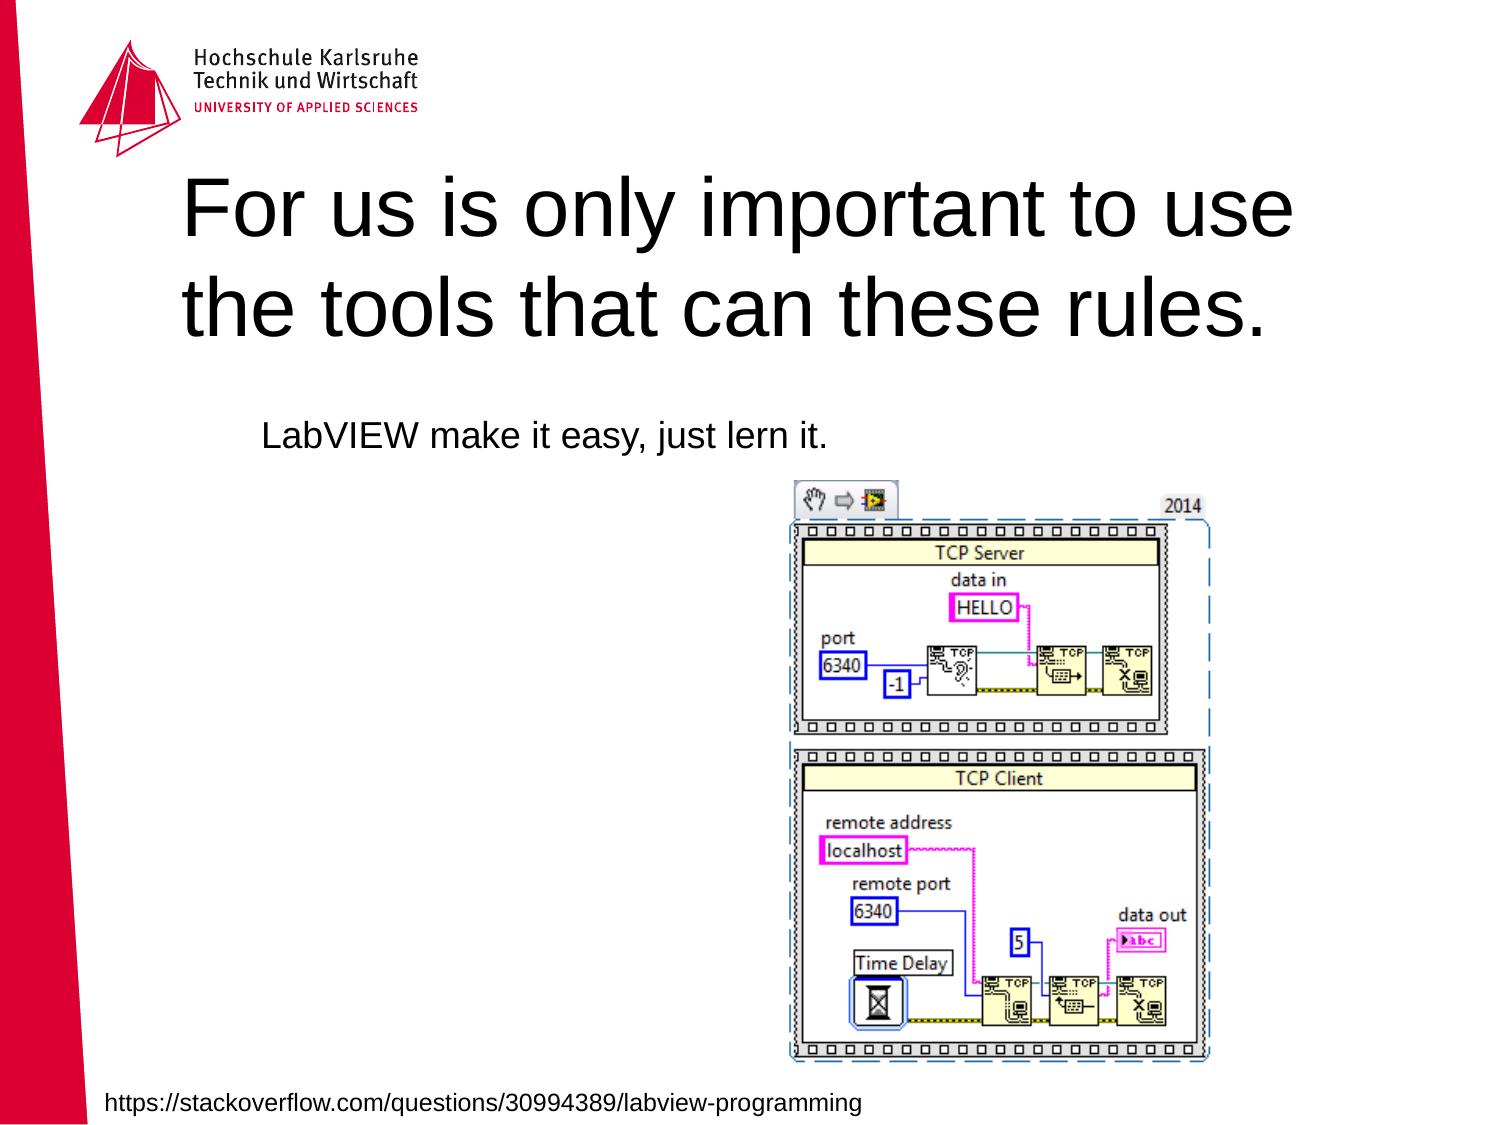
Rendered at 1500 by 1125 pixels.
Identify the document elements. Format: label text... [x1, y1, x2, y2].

text_box For us is only important to use the tools that can these rules. [166, 145, 1444, 461]
text_box LabVIEW make it easy, just lern it. [246, 403, 845, 463]
picture [787, 480, 1212, 1064]
text_box https://stackoverflow.com/questions/30994389/labview-programming [89, 1079, 971, 1125]
